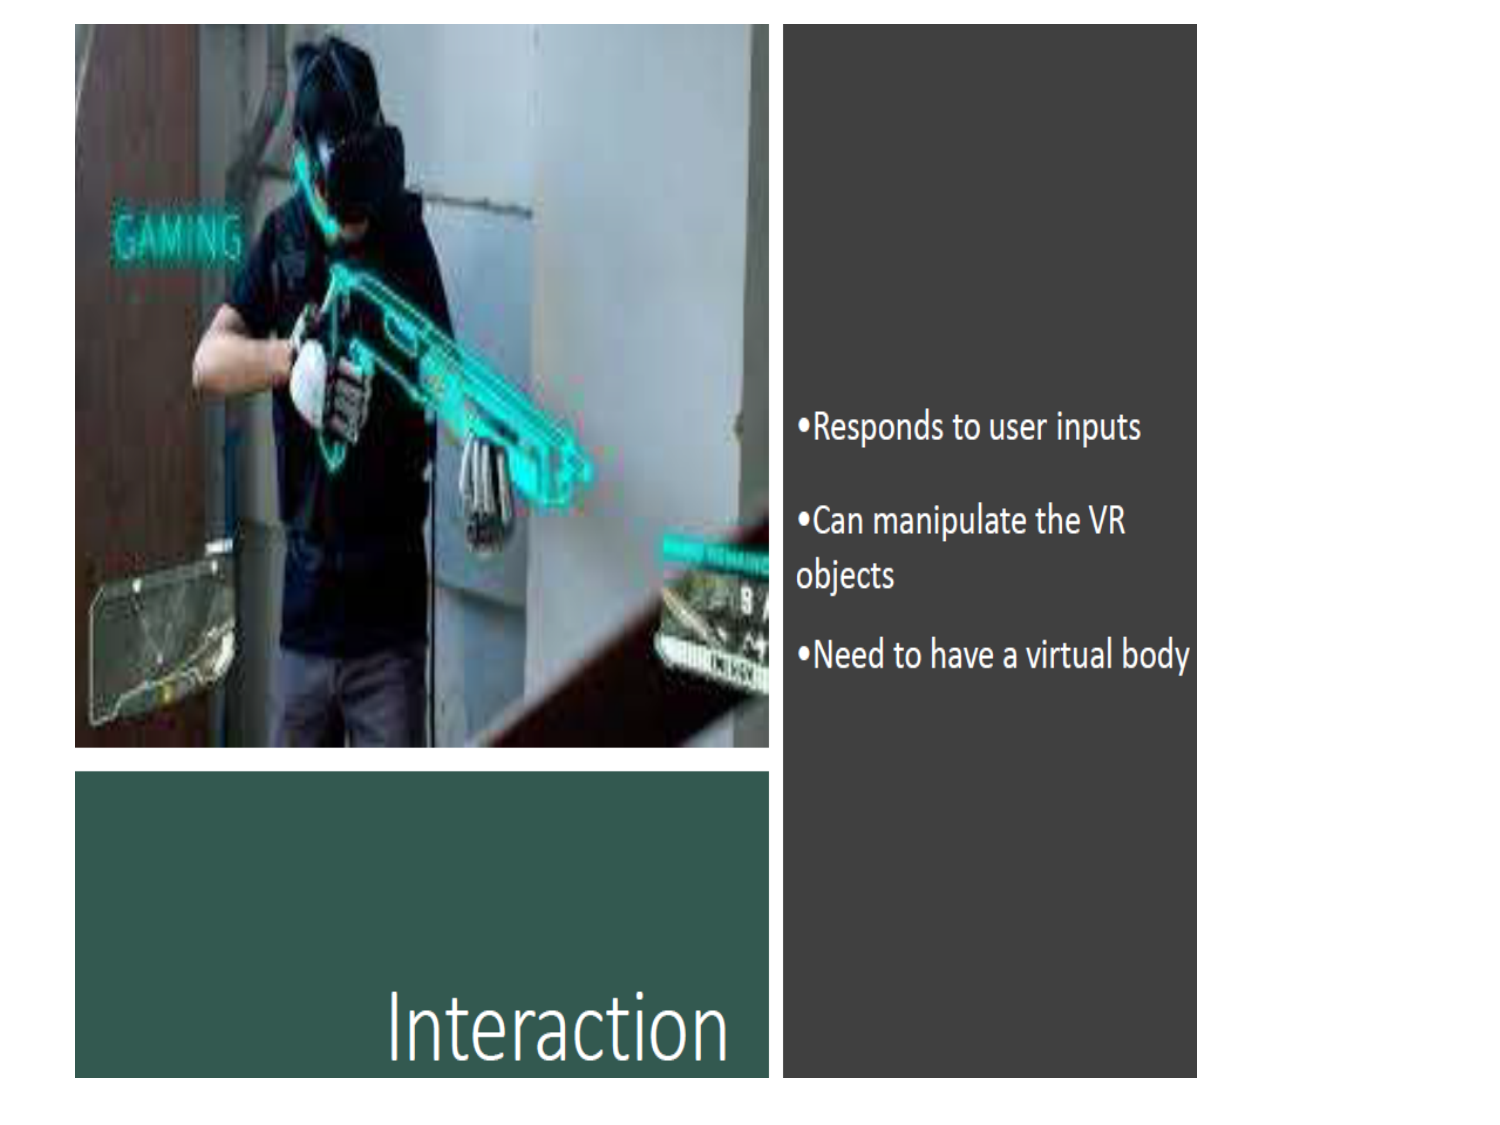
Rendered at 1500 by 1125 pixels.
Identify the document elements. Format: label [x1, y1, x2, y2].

picture [74, 24, 1197, 1079]
